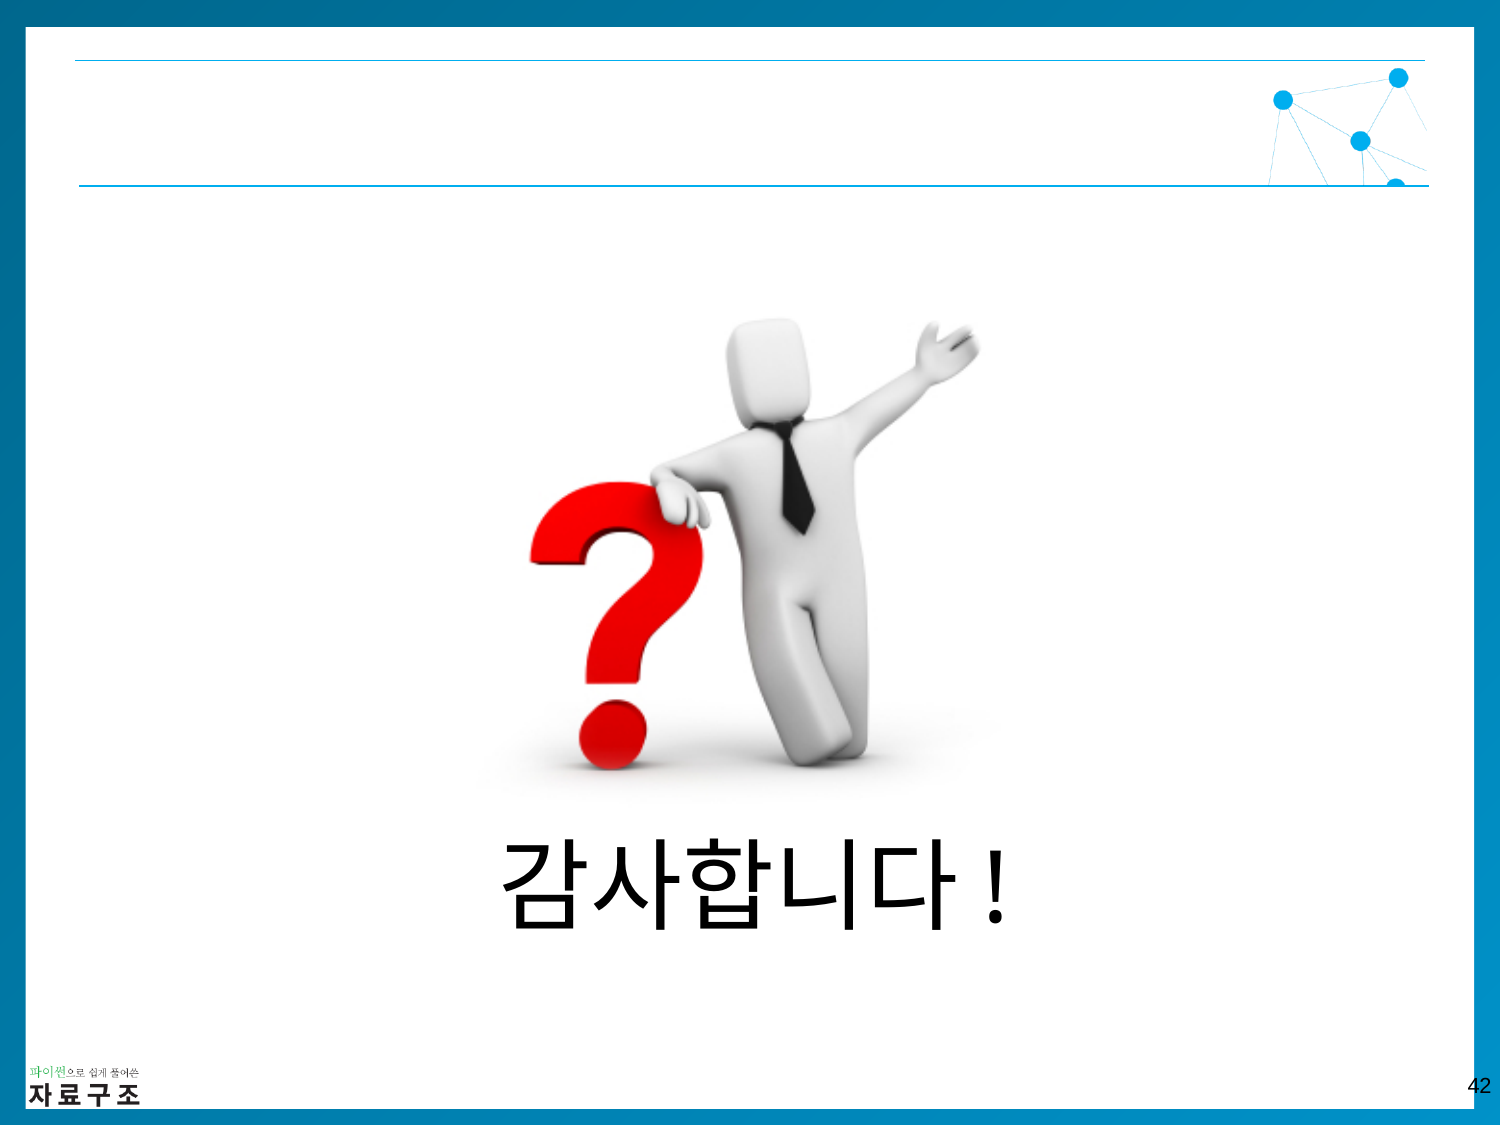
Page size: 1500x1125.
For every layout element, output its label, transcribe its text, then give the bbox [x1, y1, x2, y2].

list 감사합니다! [79, 245, 1430, 1050]
picture [370, 246, 1139, 824]
picture [1242, 60, 1459, 186]
picture [27, 1063, 143, 1108]
